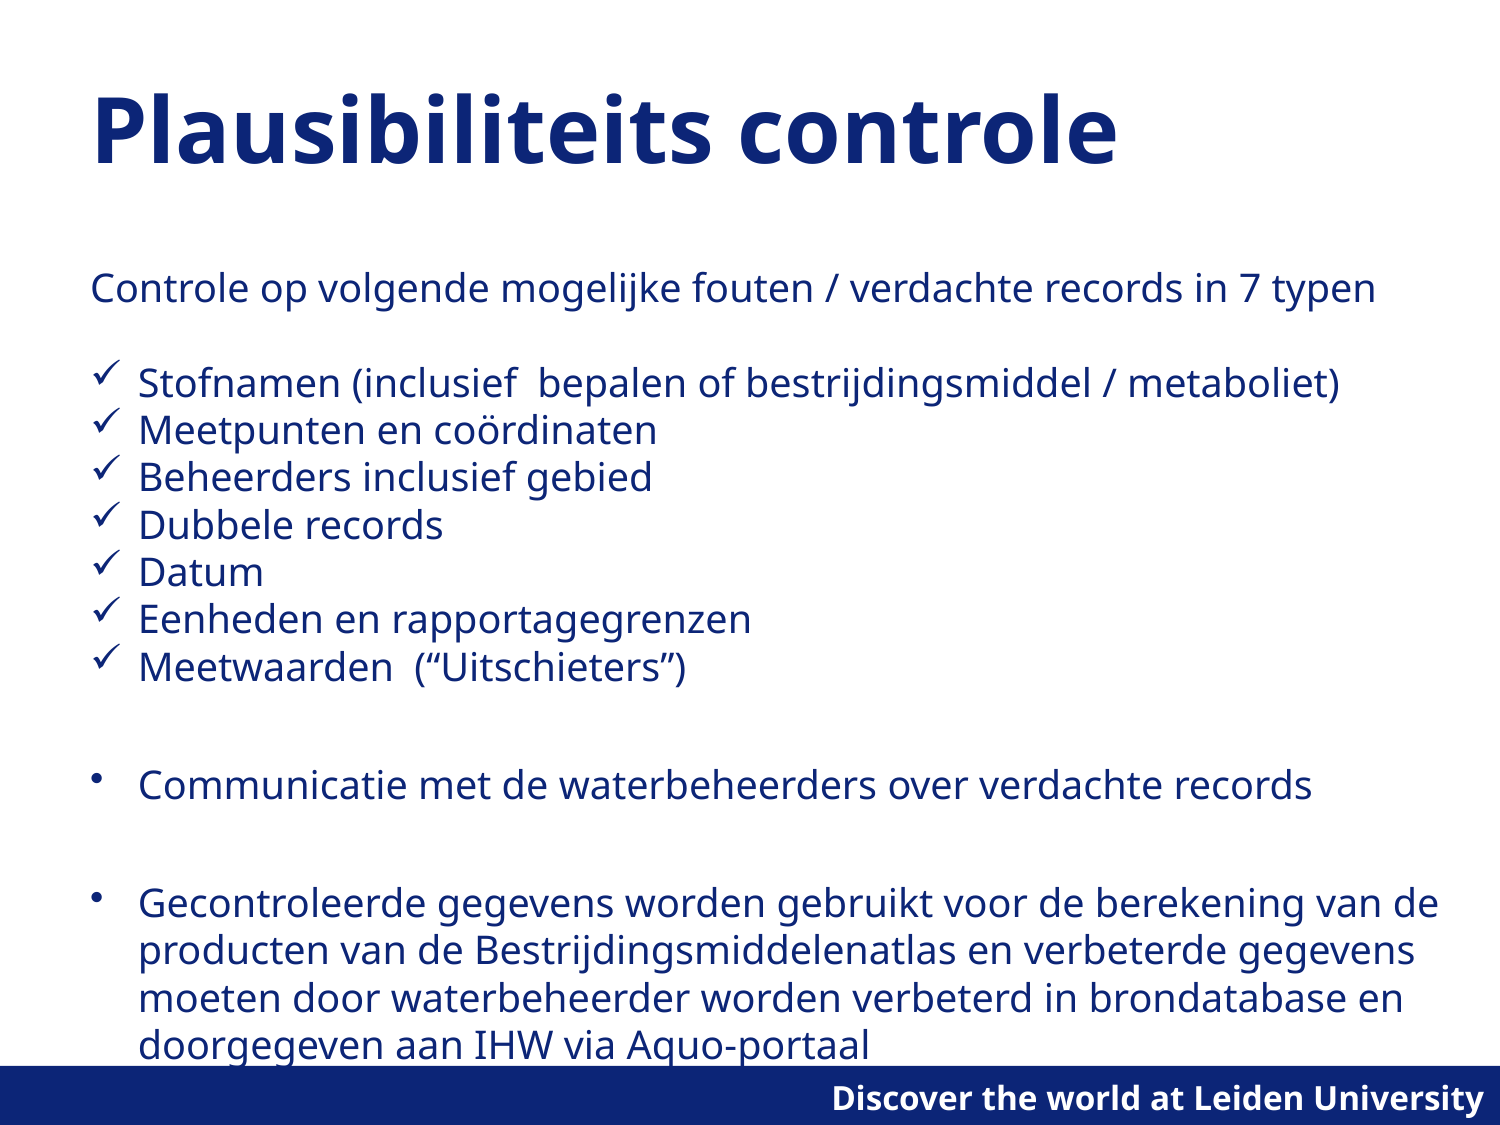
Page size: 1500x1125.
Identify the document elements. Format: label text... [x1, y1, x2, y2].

list Controle op volgende mogelijke fouten / verdachte records in 7 typen Stofnamen (inclusief bepalen of bestrijdingsmiddel / metaboliet) Meetpunten en coördinaten Beheerders inclusief gebied Dubbele records Datum Eenheden en rapportagegrenzen Meetwaarden (“Uitschieters”) Communicatie met de waterbeheerders over verdachte records Gecontroleerde gegevens worden gebruikt voor de berekening van de producten van de Bestrijdingsmiddelenatlas en verbeterde gegevens moeten door waterbeheerder worden verbeterd in brondatabase en doorgegeven aan IHW via Aquo-portaal [75, 255, 1500, 1088]
title Plausibiliteits controle [75, 62, 1425, 191]
